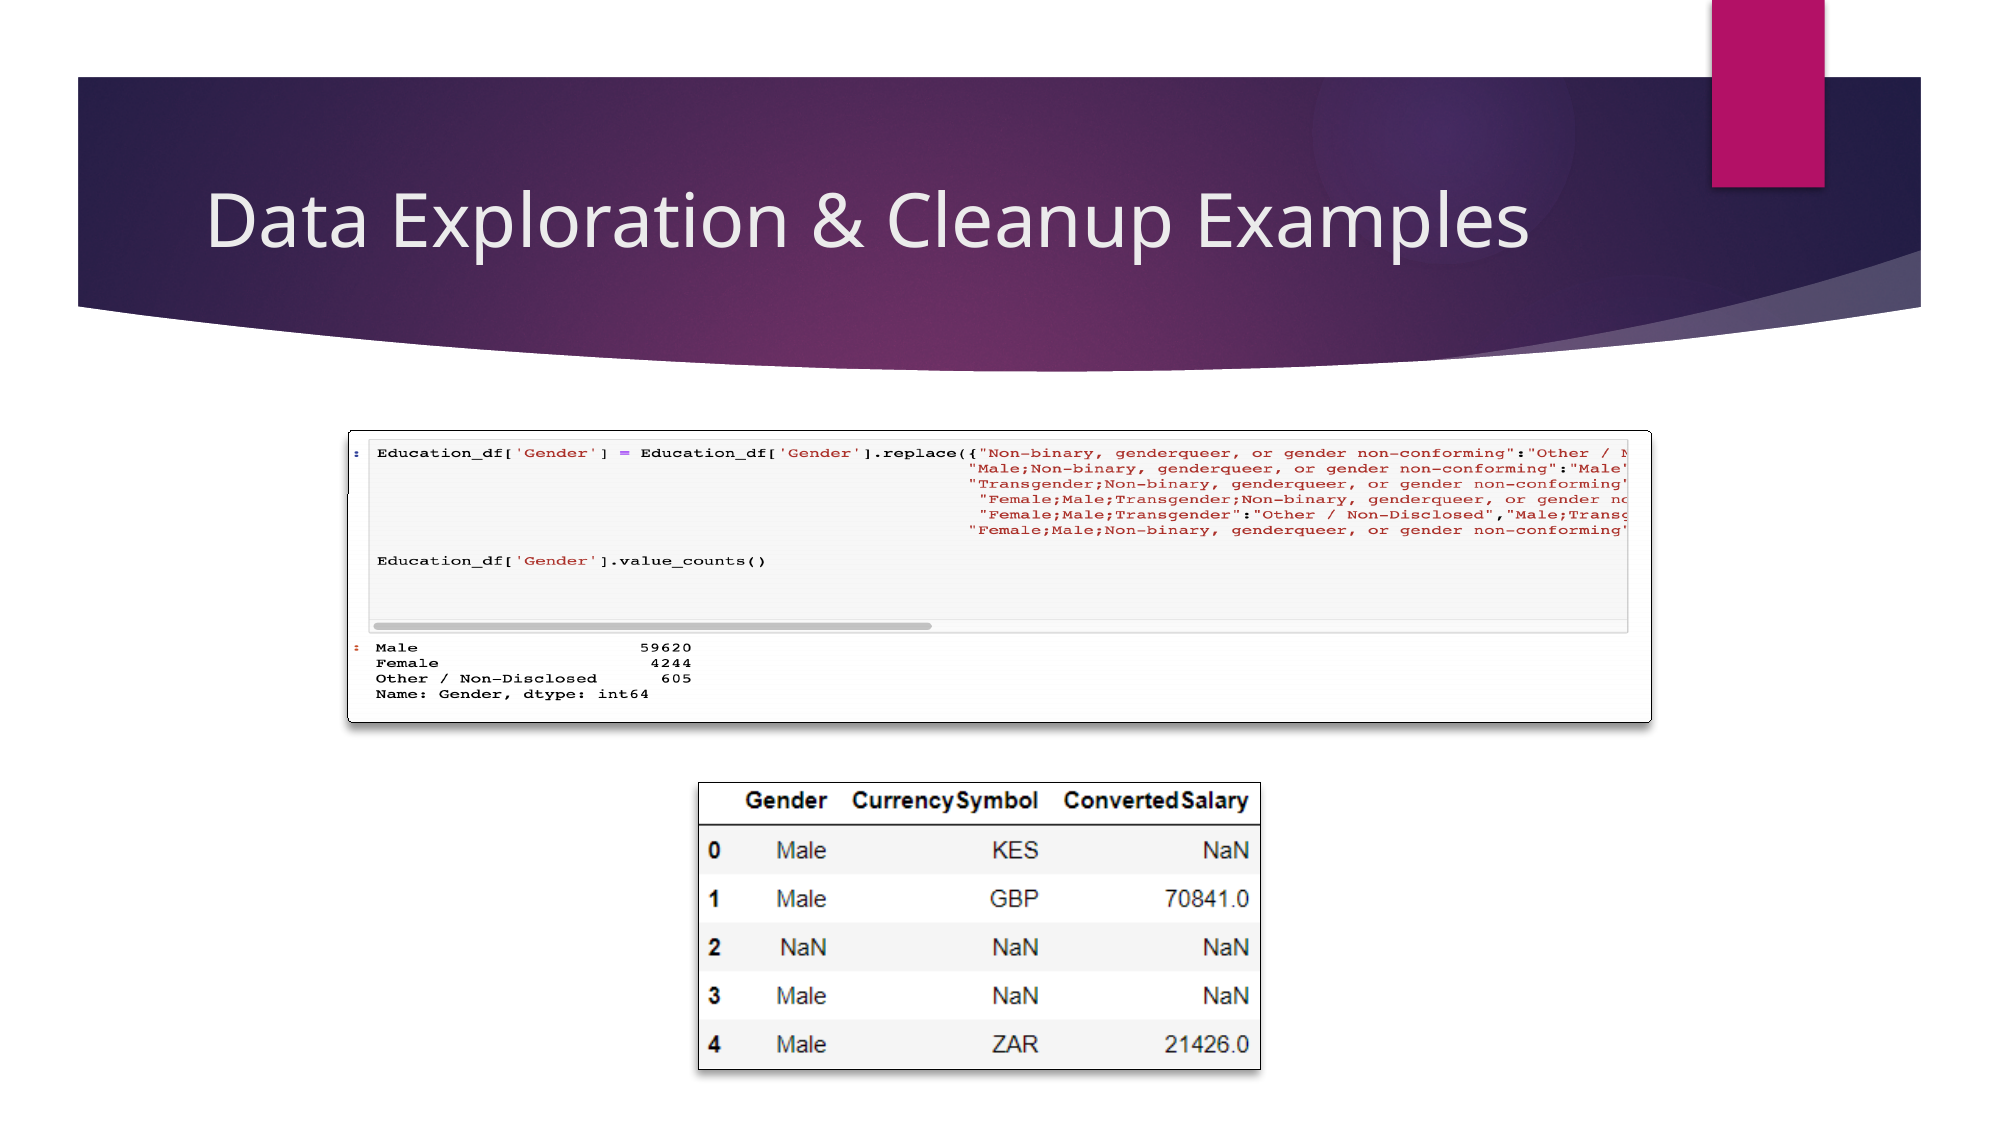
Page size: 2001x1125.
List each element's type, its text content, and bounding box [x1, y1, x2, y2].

picture [698, 782, 1261, 1070]
title Data Exploration & Cleanup Examples [189, 159, 1627, 276]
picture [347, 430, 1653, 723]
